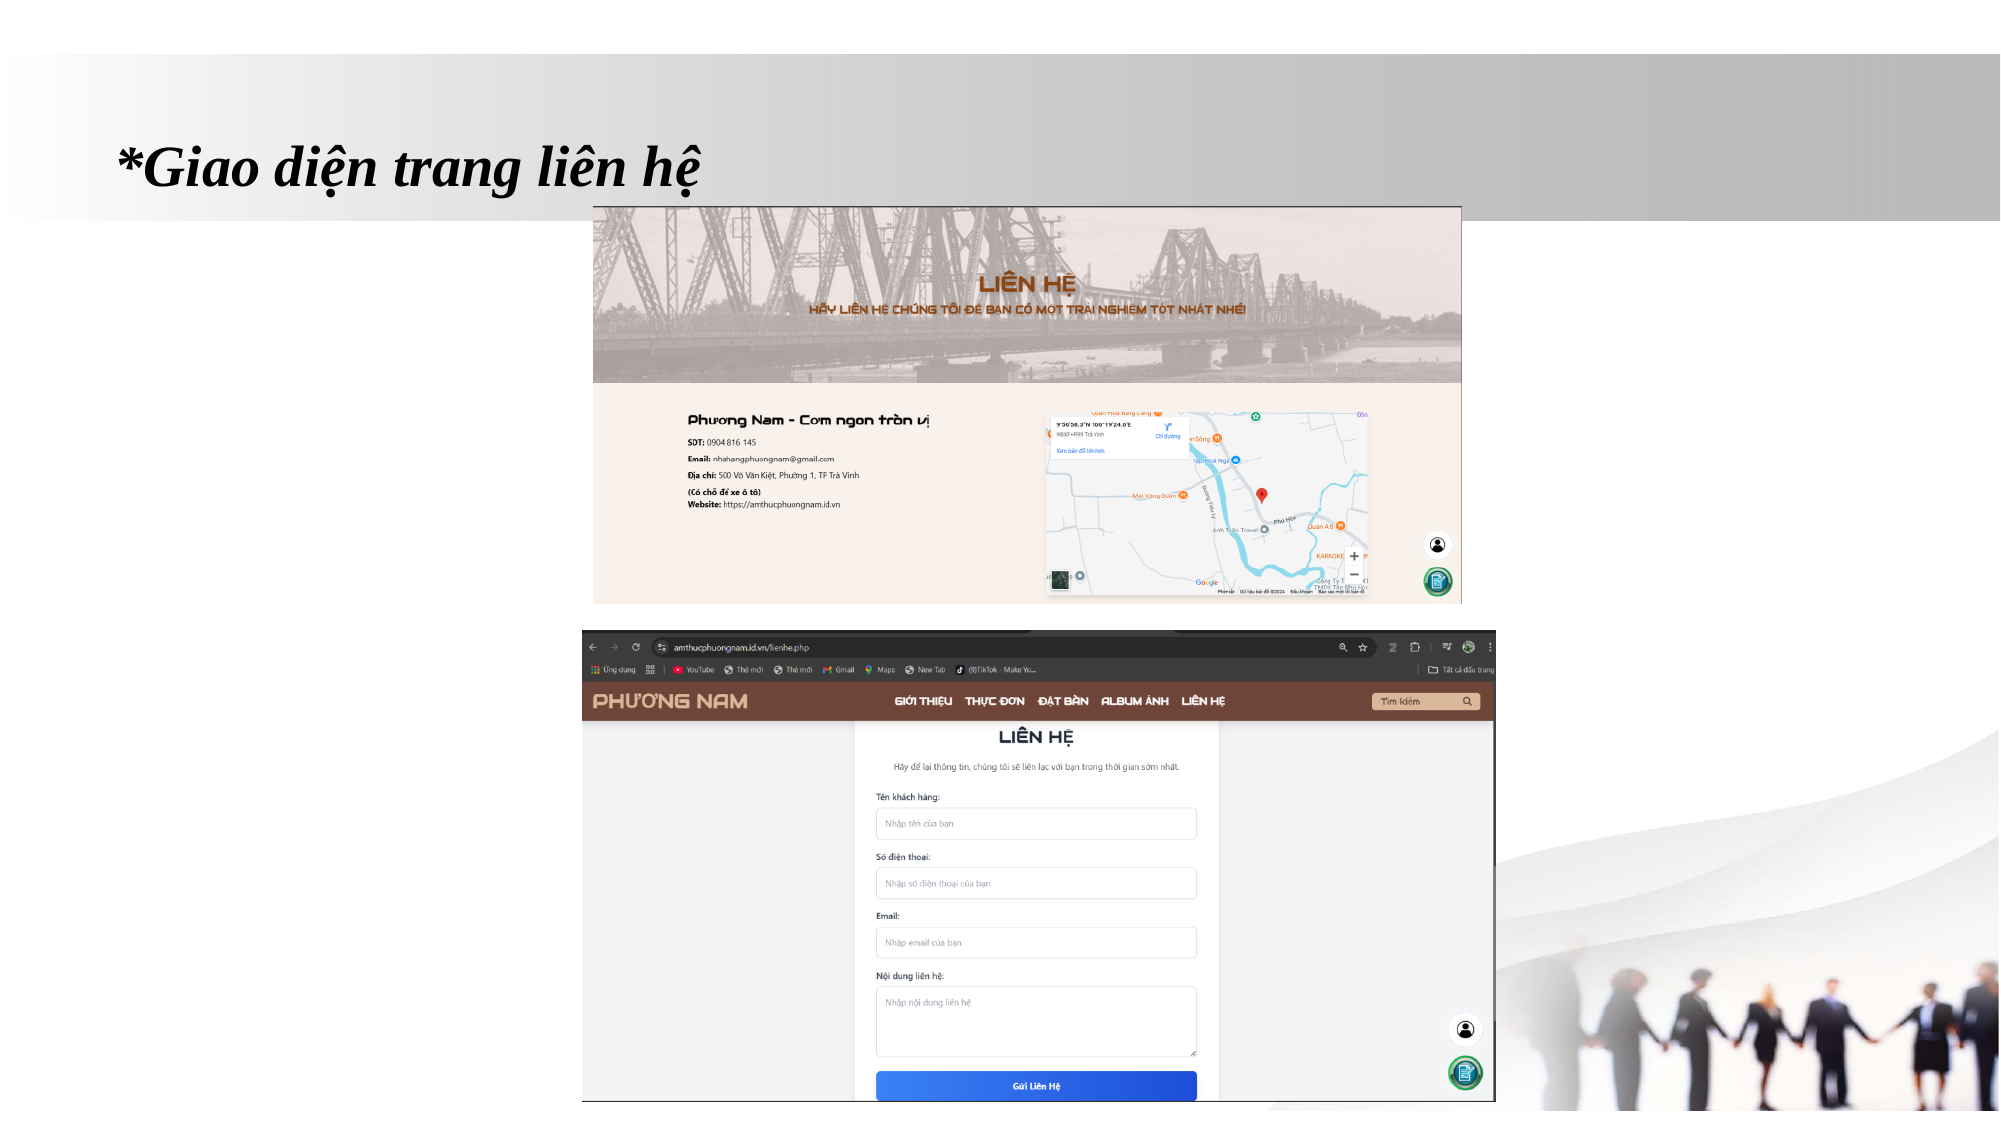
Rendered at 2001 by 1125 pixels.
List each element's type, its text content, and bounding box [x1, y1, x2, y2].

picture [593, 206, 1462, 604]
text_box *Giao diện trang liên hệ [99, 120, 767, 206]
picture [582, 630, 1999, 1111]
